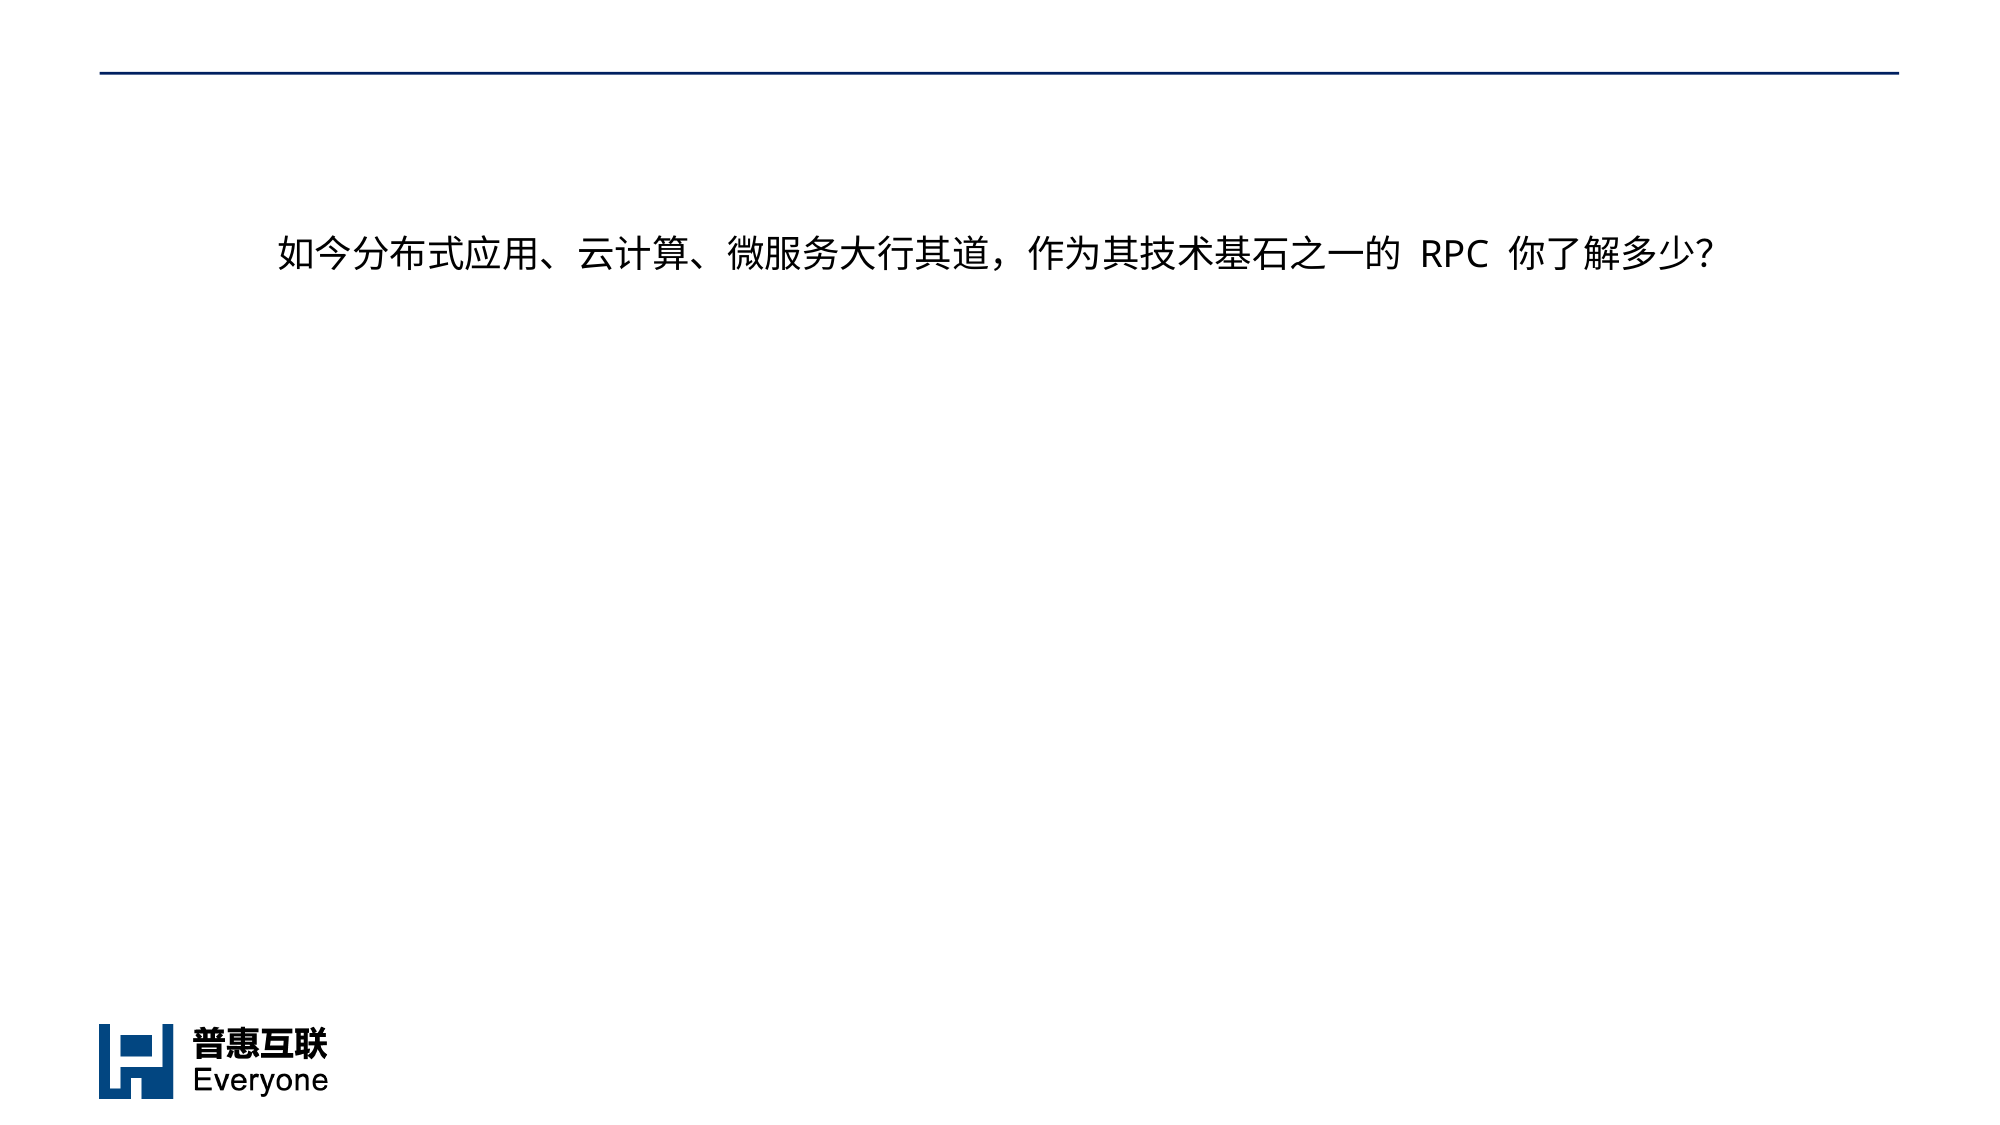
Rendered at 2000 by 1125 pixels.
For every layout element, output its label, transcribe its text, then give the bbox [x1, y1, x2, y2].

picture [99, 1024, 328, 1099]
text_box 如今分布式应用、云计算、微服务大行其道，作为其技术基石之一的 RPC 你了解多少？ [277, 230, 1723, 761]
